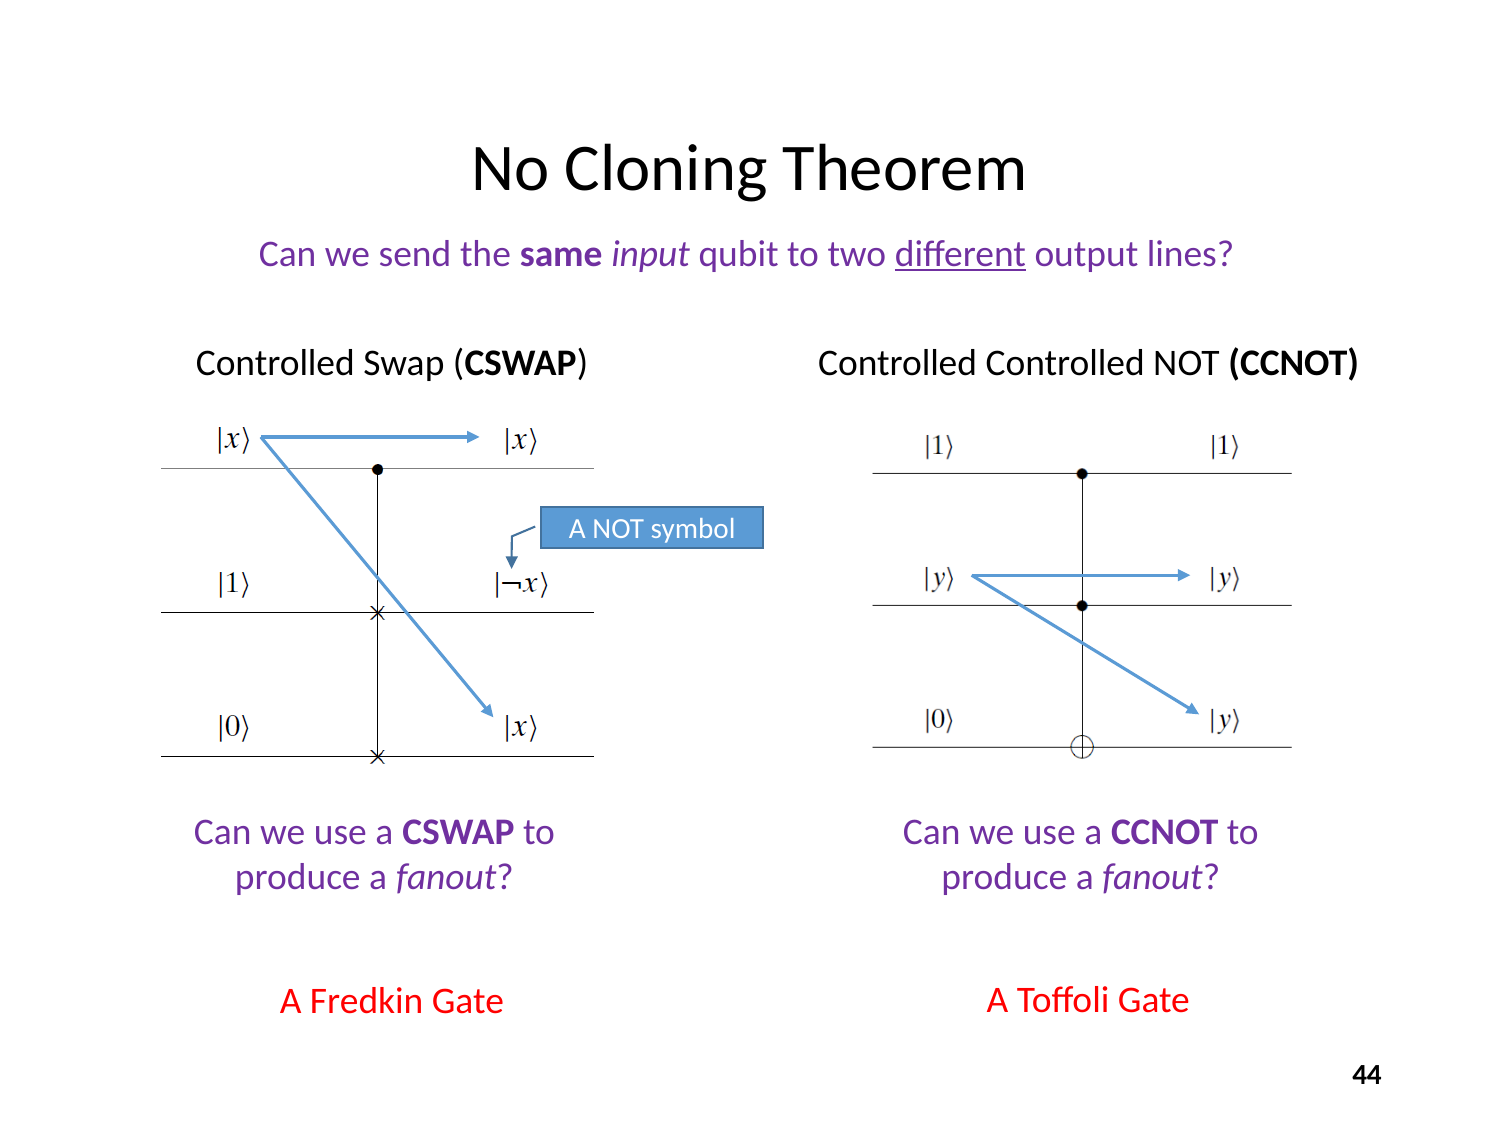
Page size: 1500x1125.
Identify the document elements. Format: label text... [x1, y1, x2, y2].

slide_number 44 [1059, 1042, 1397, 1103]
text_box Can we use a CSWAP to produce a fanout? [174, 799, 575, 905]
text_box Controlled Controlled NOT (CCNOT) [768, 330, 1409, 391]
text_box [971, 575, 1200, 715]
title No Cloning Theorem [103, 59, 1397, 278]
text_box A Toffoli Gate [939, 967, 1238, 1028]
text_box Can we send the same input qubit to two different output lines? [209, 221, 1284, 281]
text_box Controlled Swap (CSWAP) [72, 330, 712, 391]
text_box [260, 436, 494, 718]
text_box Can we use a CCNOT to produce a fanout? [839, 799, 1322, 905]
picture [148, 407, 618, 774]
picture [859, 406, 1317, 773]
text_box A Fredkin Gate [242, 968, 542, 1028]
text_box A NOT symbol [618, 506, 764, 549]
